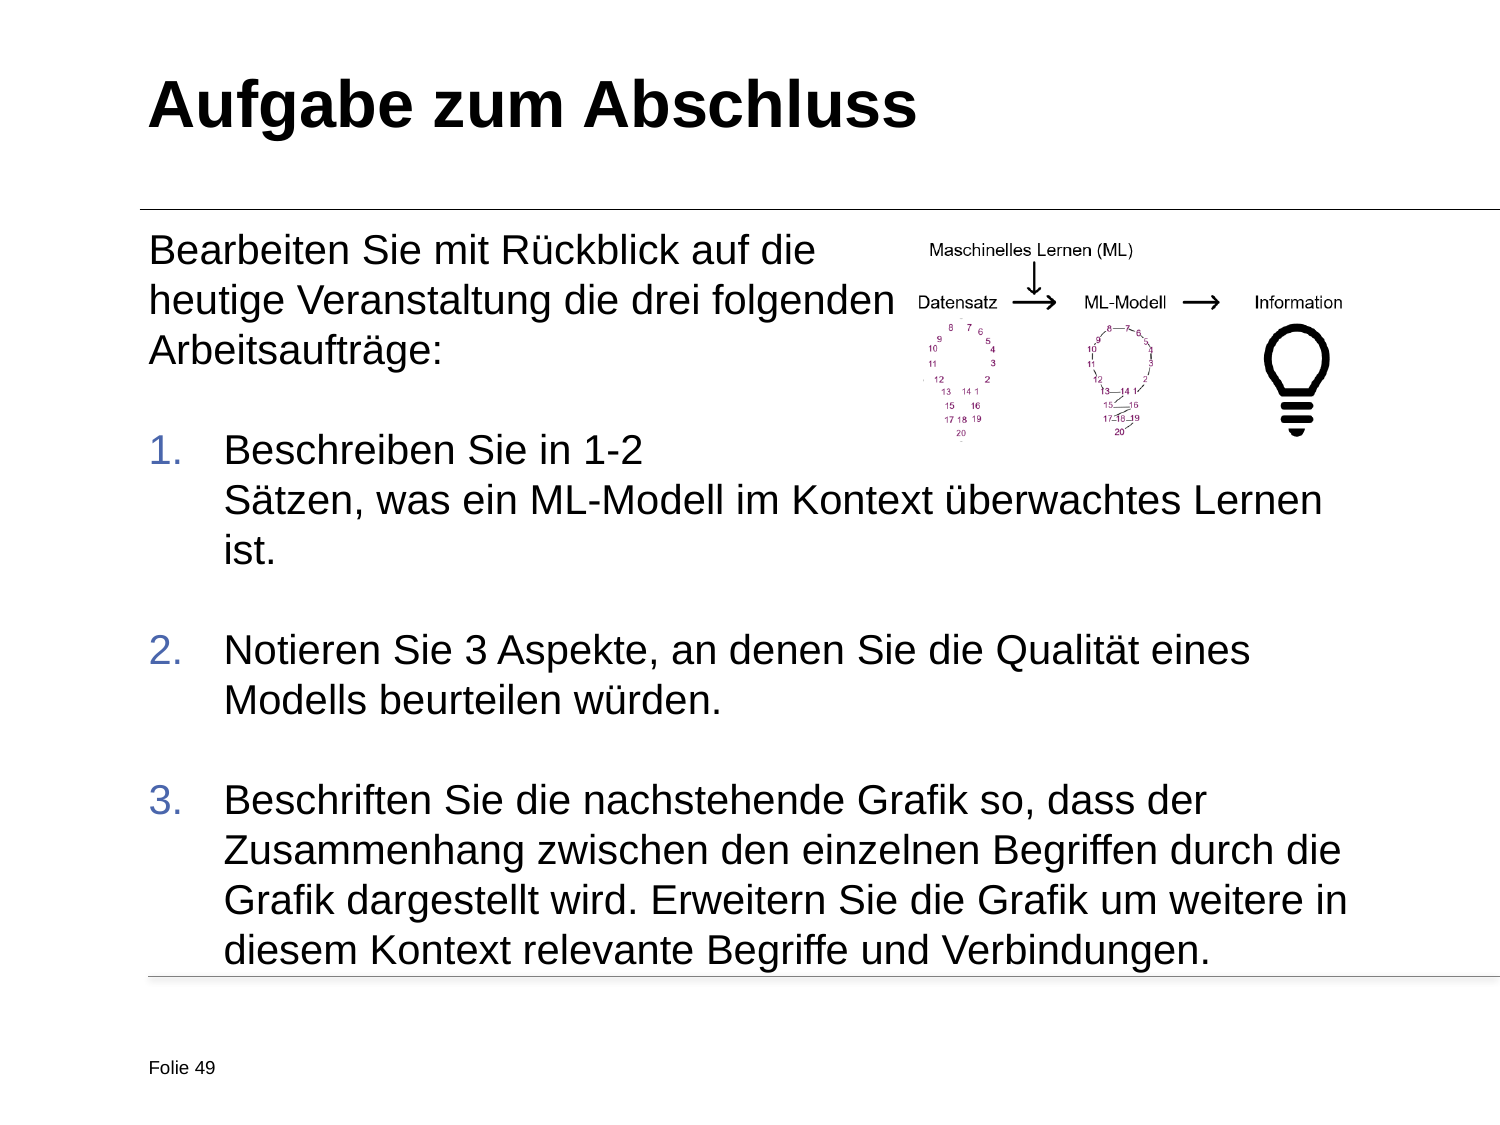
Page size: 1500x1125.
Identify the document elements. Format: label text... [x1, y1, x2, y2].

slide_number Folie 49 [148, 1043, 308, 1079]
list Bearbeiten Sie mit Rückblick auf die heutige Veranstaltung die drei folgenden Arbeitsaufträge: Beschreiben Sie in 1-2 Sätzen, was ein ML-Modell im Kontext überwachtes Lernen ist. Notieren Sie 3 Aspekte, an denen Sie die Qualität eines Modells beurteilen würden. Beschriften Sie die nachstehende Grafik so, dass der Zusammenhang zwischen den einzelnen Begriffen durch die Grafik dargestellt wird. Erweitern Sie die Grafik um weitere in diesem Kontext relevante Begriffe und Verbindungen. [148, 222, 1352, 932]
picture [904, 237, 1352, 443]
title Aufgabe zum Abschluss [147, 60, 1478, 203]
